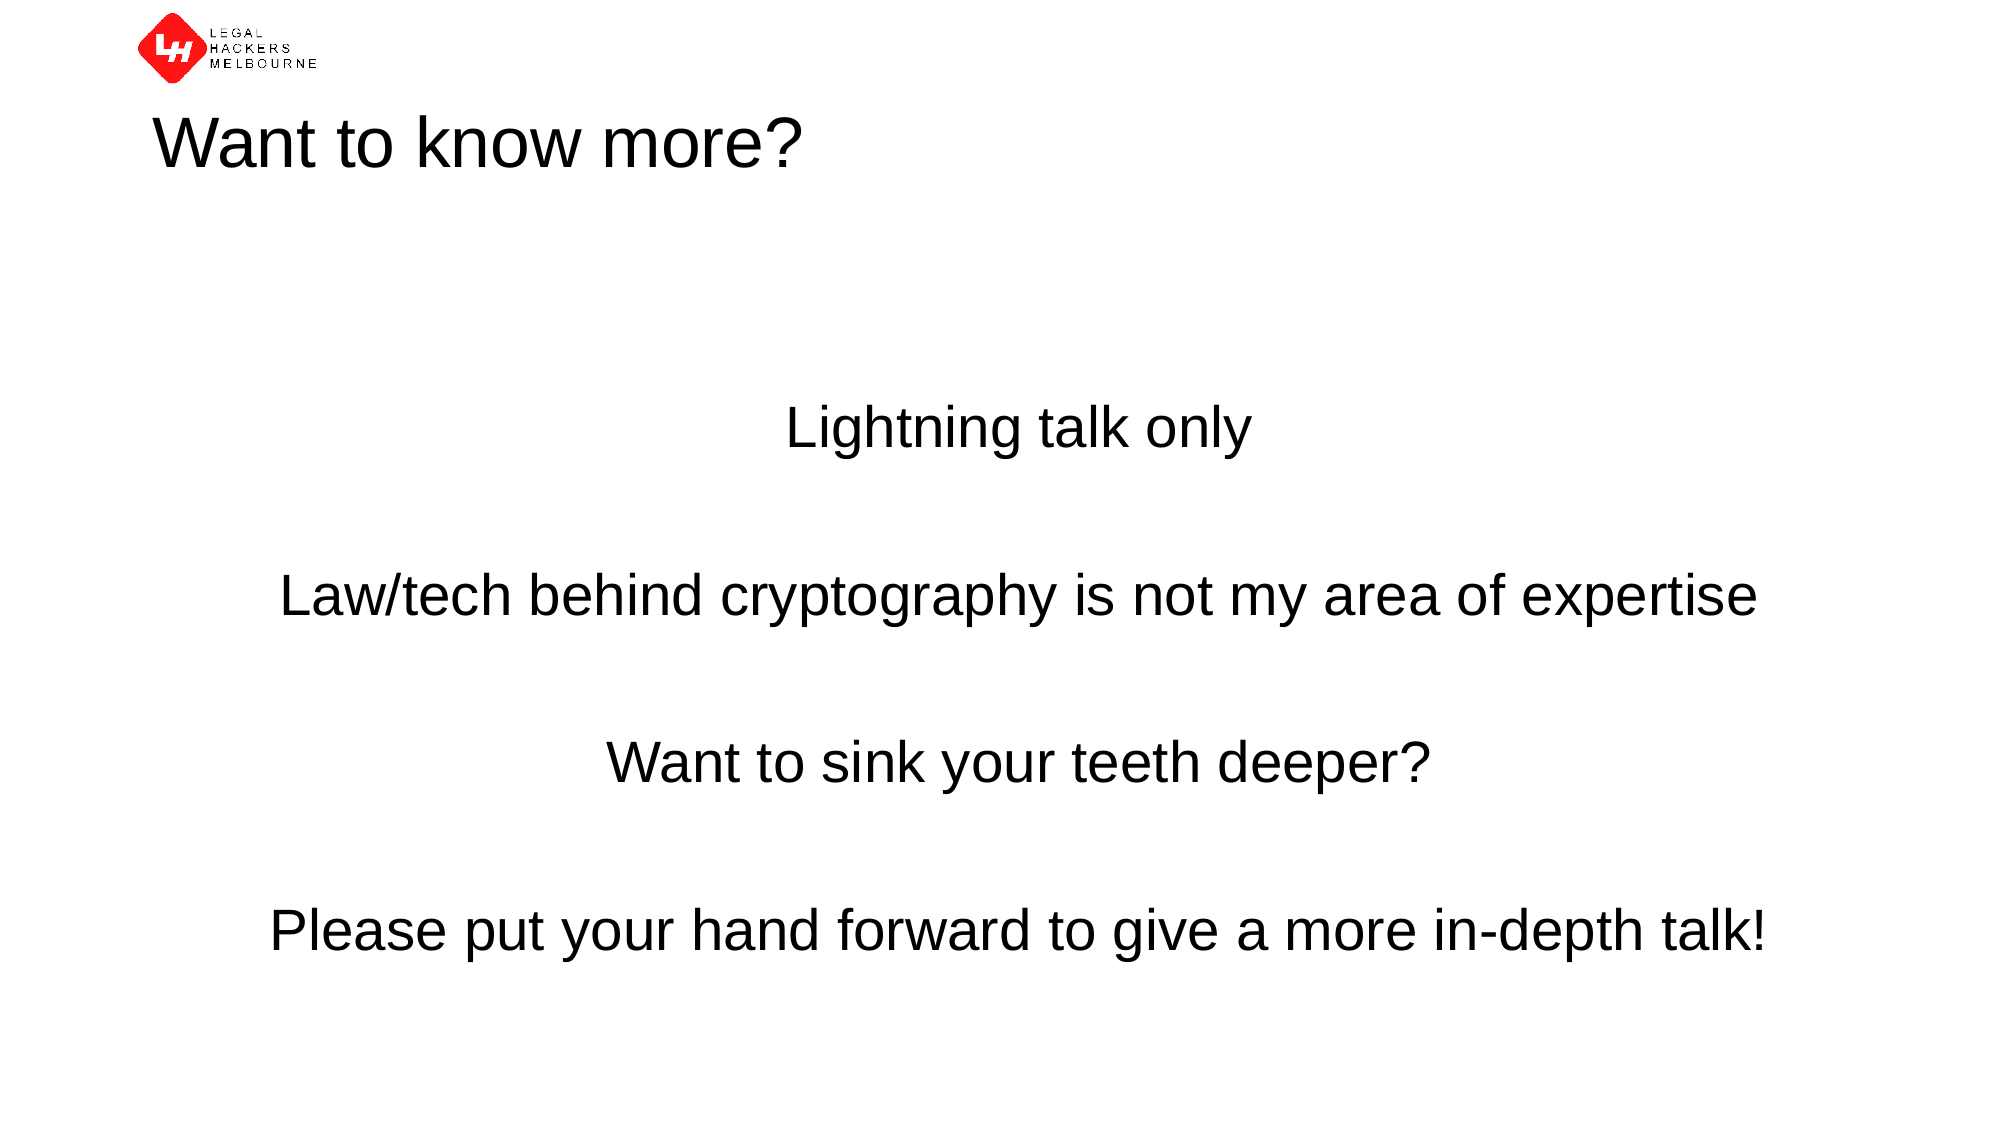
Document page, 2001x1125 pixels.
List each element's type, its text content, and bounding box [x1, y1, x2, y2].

list Lightning talk only Law/tech behind cryptography is not my area of expertise Want to sink your teeth deeper? Please put your hand forward to give a more in-depth talk! [137, 299, 1903, 1014]
title Want to know more? [137, 97, 1903, 278]
picture [137, 12, 324, 84]
